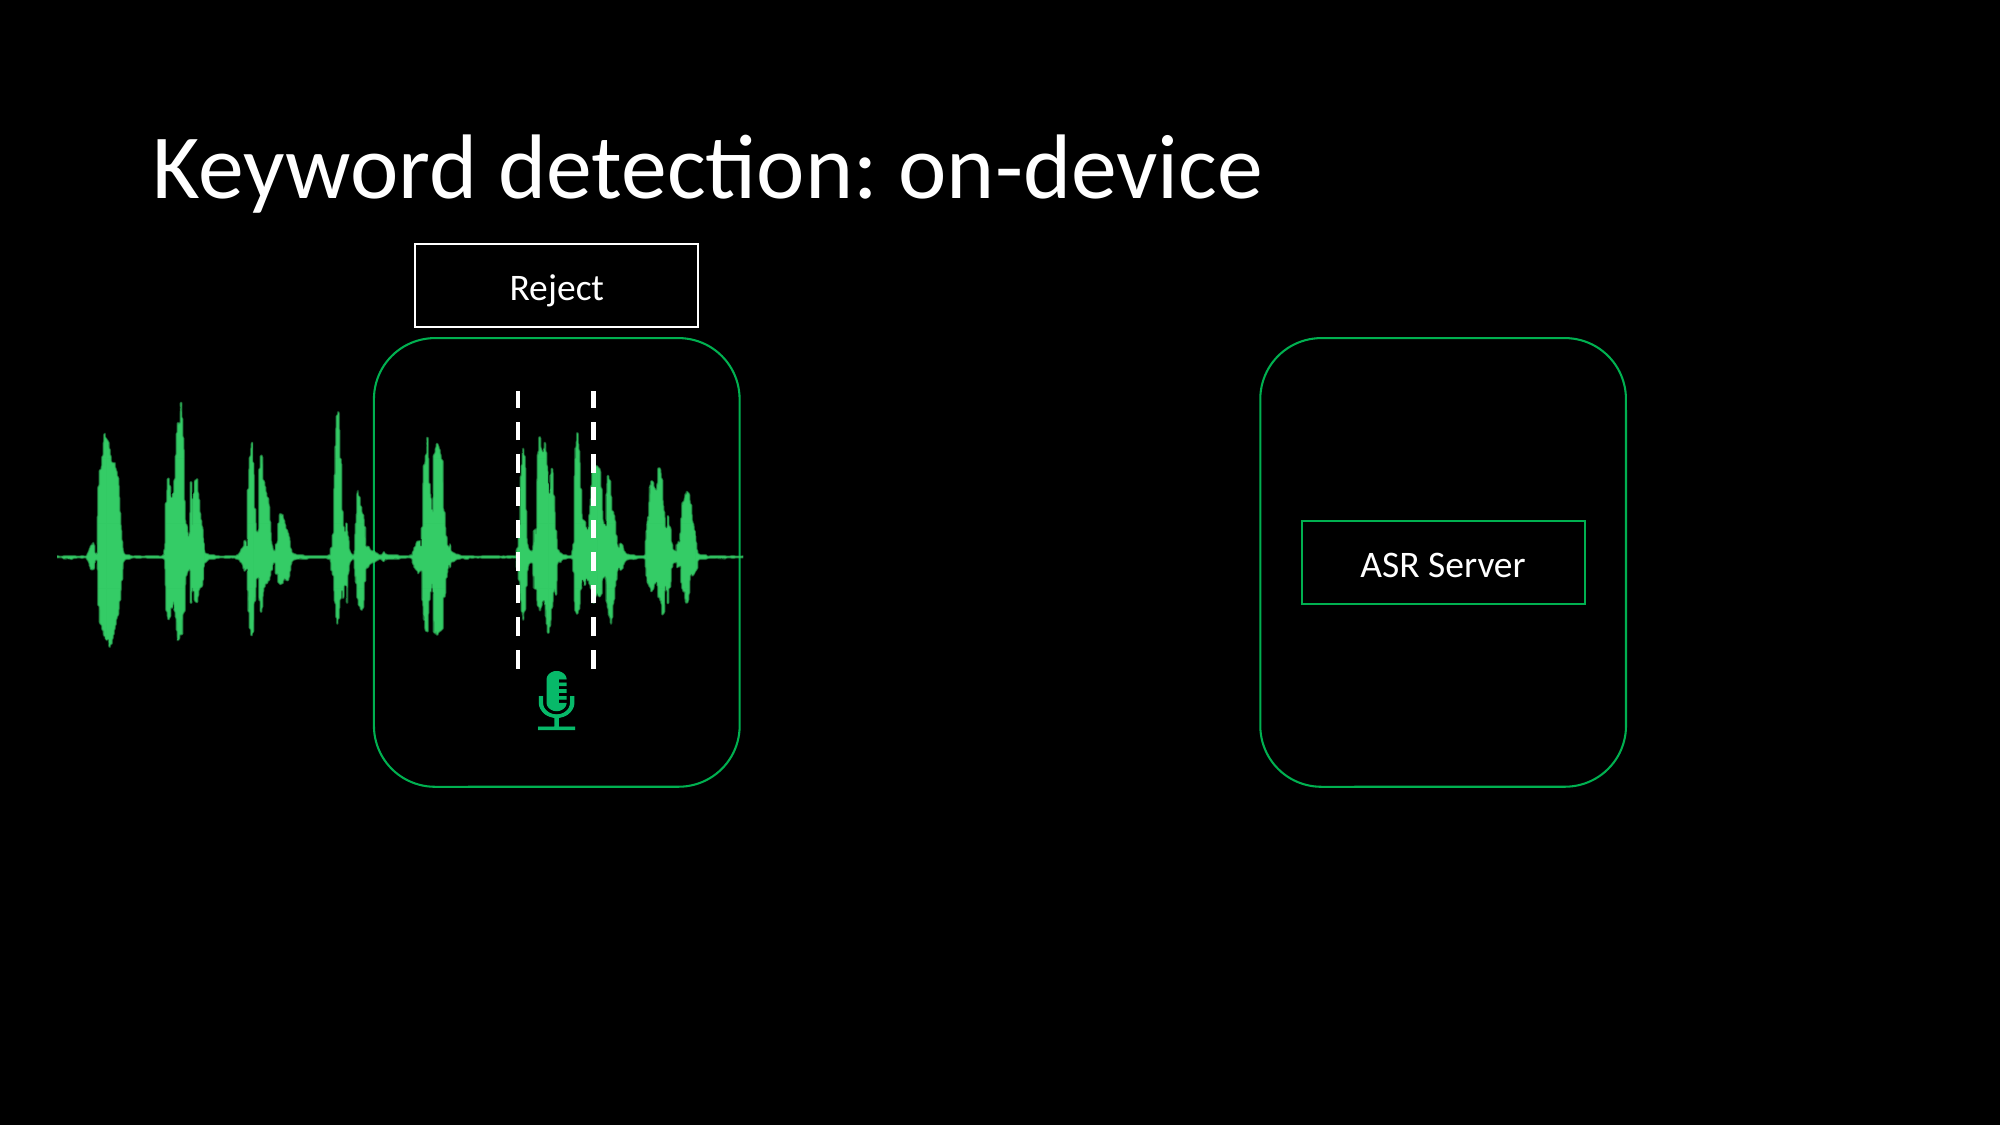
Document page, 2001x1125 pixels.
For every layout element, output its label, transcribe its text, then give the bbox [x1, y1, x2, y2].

text_box Reject [415, 244, 699, 328]
picture [57, 393, 517, 654]
picture [519, 393, 593, 654]
text_box [374, 338, 740, 391]
text_box [373, 663, 740, 787]
text_box Keyword detection: on-device [137, 59, 1863, 278]
picture [595, 393, 746, 654]
text_box ASR Server [1301, 520, 1585, 604]
picture [519, 668, 595, 733]
text_box [1260, 338, 1627, 787]
